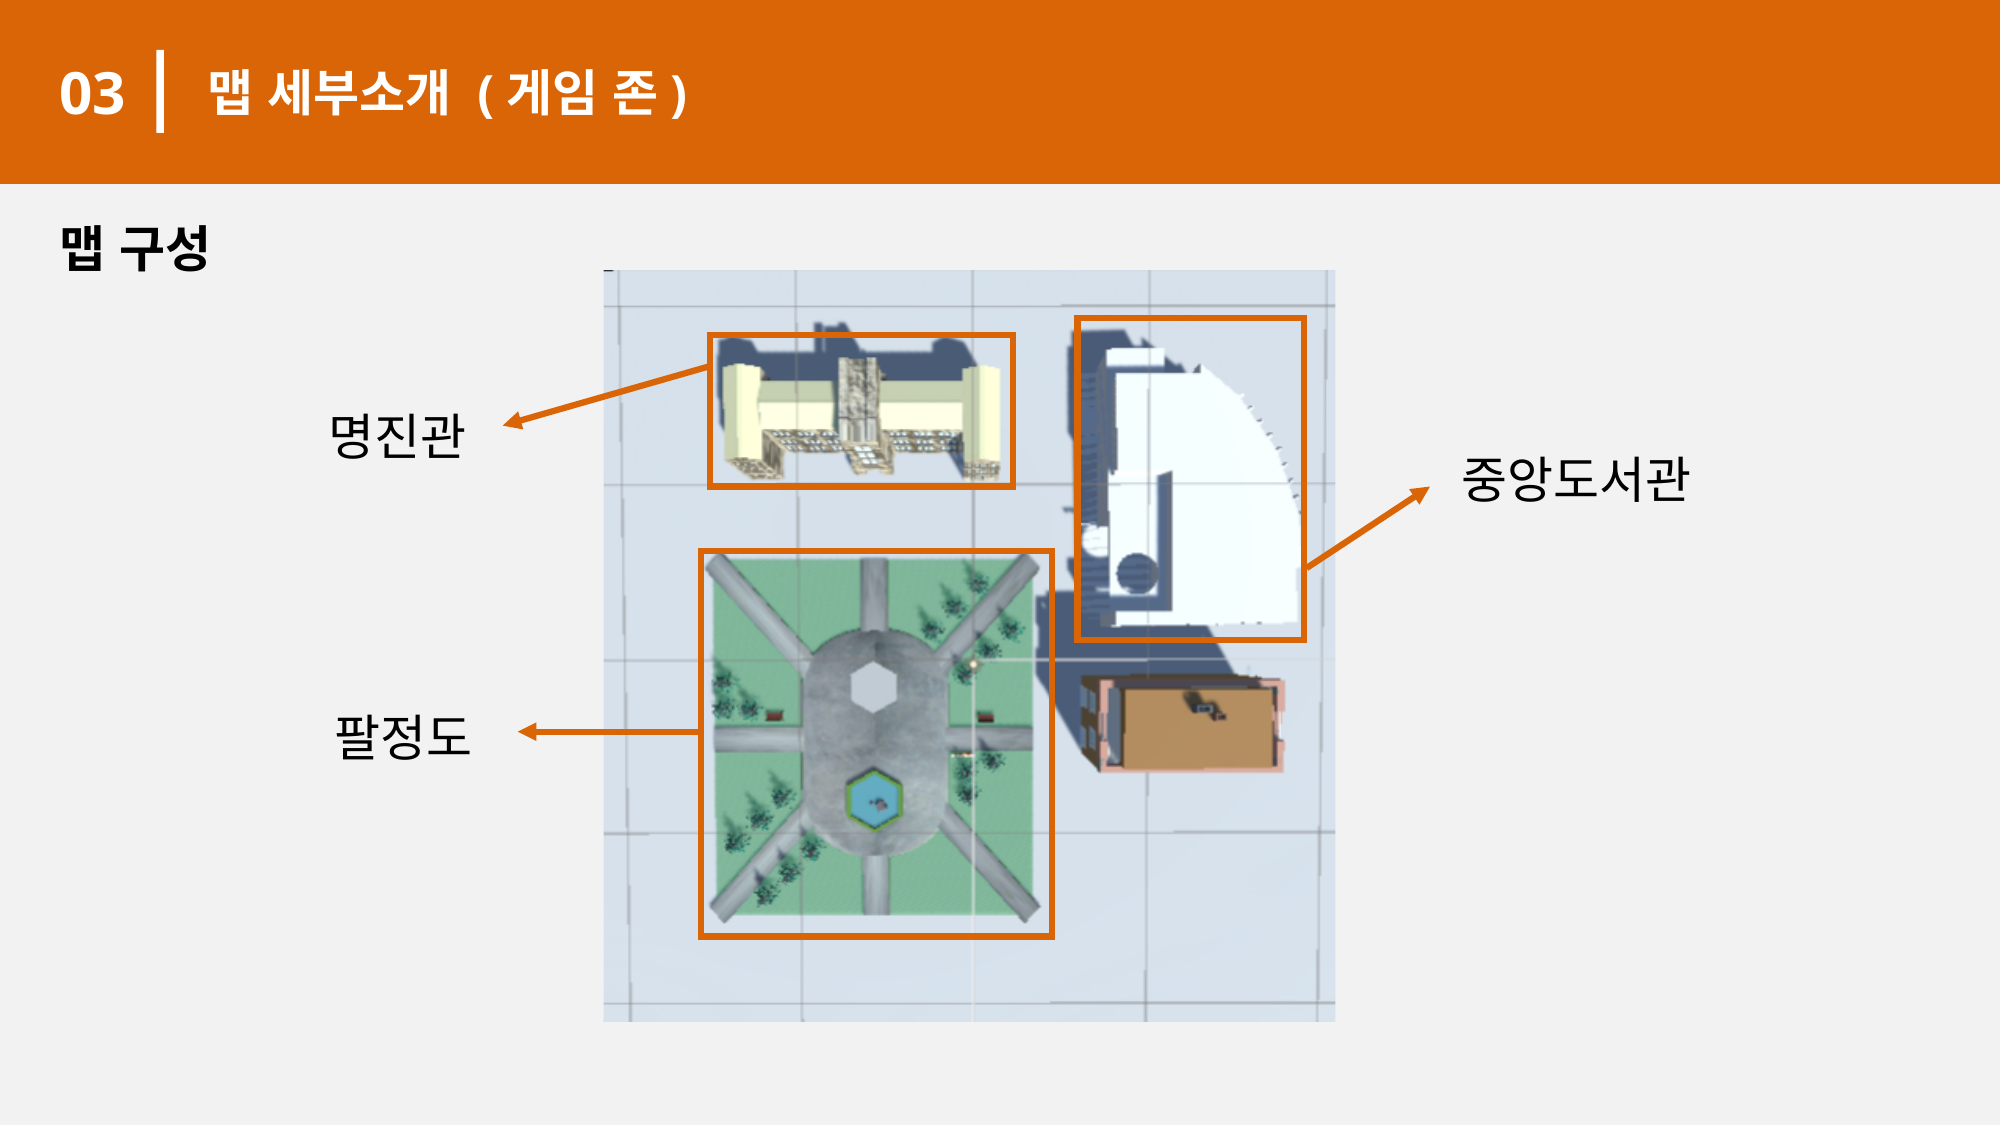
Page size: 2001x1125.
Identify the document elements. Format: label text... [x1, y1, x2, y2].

text_box 명진관 [125, 397, 603, 473]
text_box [1306, 486, 1430, 569]
text_box ae동국 [1771, 53, 1956, 189]
picture [603, 270, 1336, 1022]
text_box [44, 48, 1210, 135]
text_box 맵 구성 [44, 210, 589, 286]
text_box 팔정도 [131, 699, 603, 775]
text_box 중앙도서관 [1336, 441, 1849, 516]
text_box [502, 366, 710, 426]
